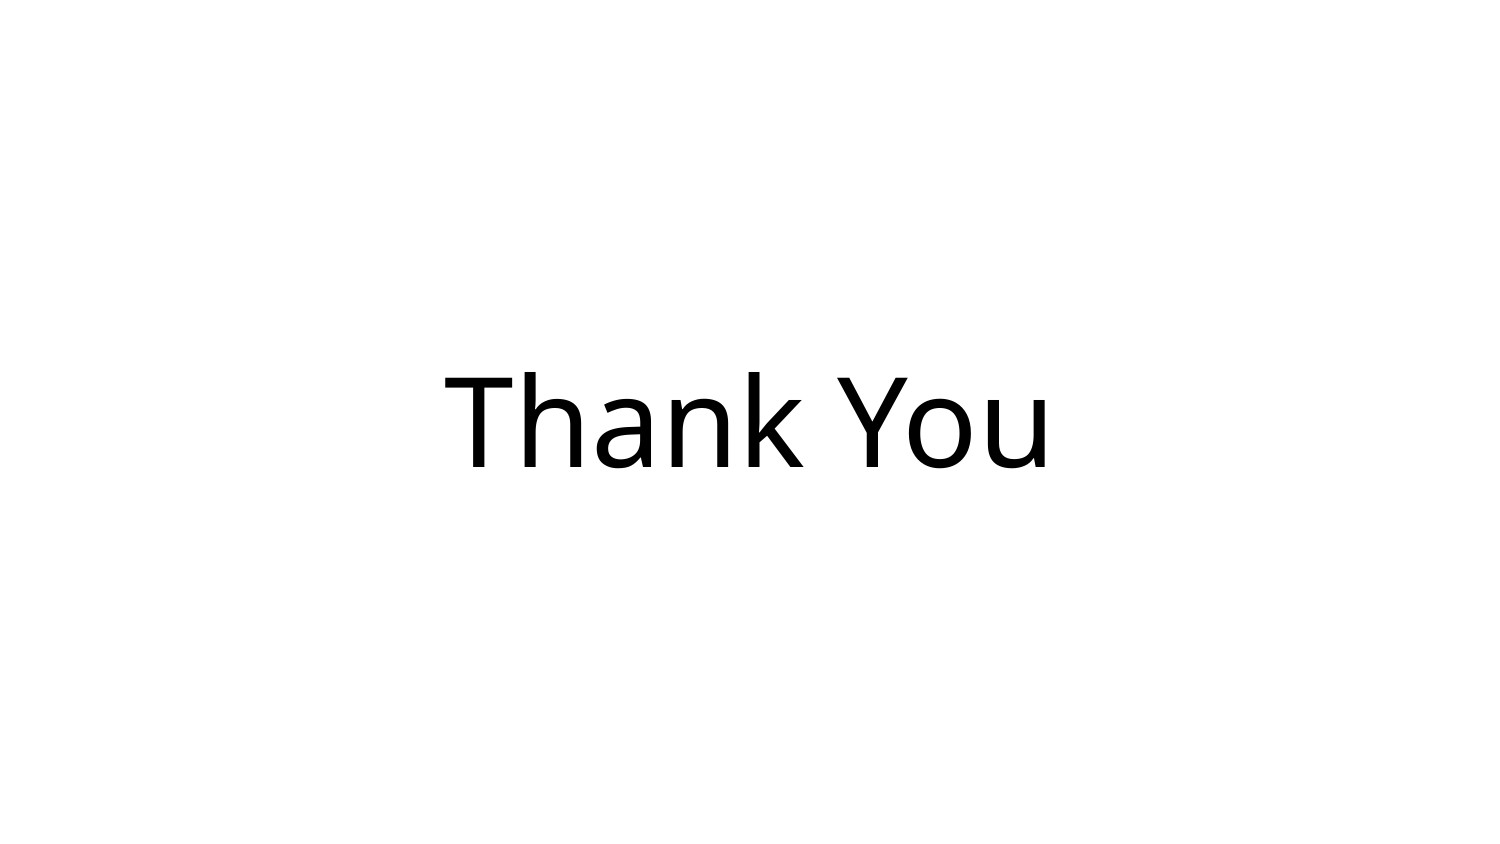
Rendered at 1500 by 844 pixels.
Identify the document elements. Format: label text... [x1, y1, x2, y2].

title Thank You [51, 327, 1449, 505]
